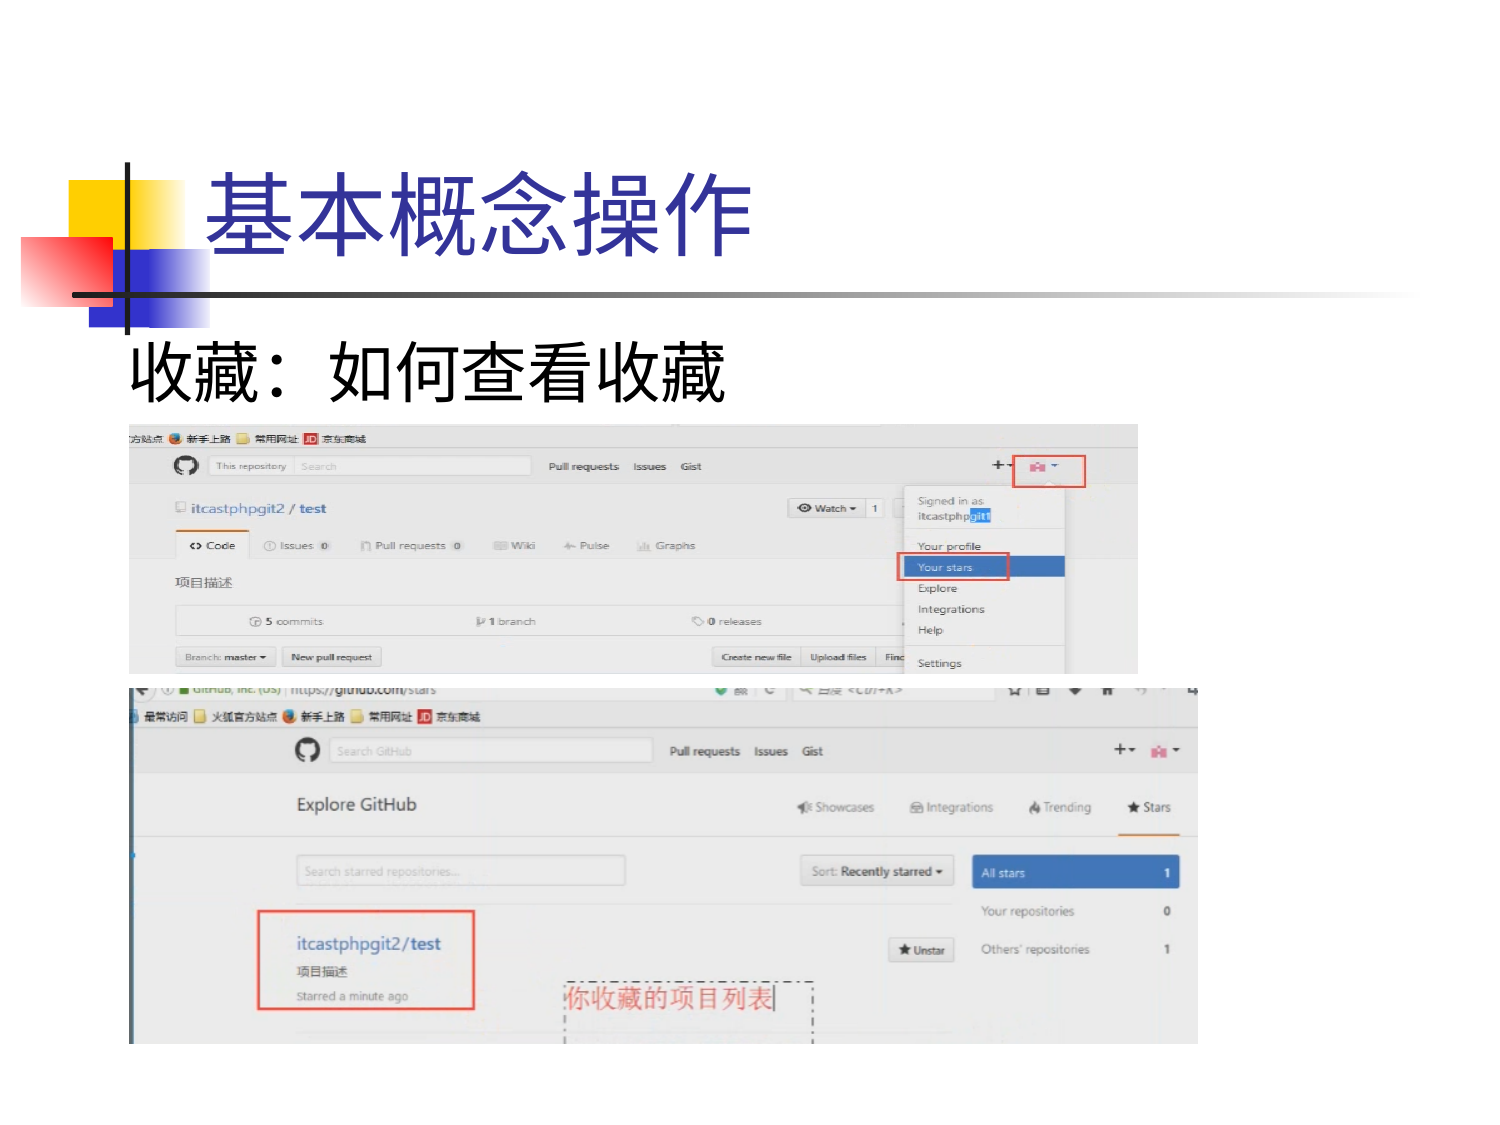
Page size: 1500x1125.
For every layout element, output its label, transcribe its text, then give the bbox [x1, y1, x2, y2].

picture [128, 688, 1198, 1044]
title 基本概念操作 [188, 35, 1468, 275]
picture [128, 424, 1138, 675]
text_box 收藏：如何查看收藏 [112, 323, 1388, 425]
